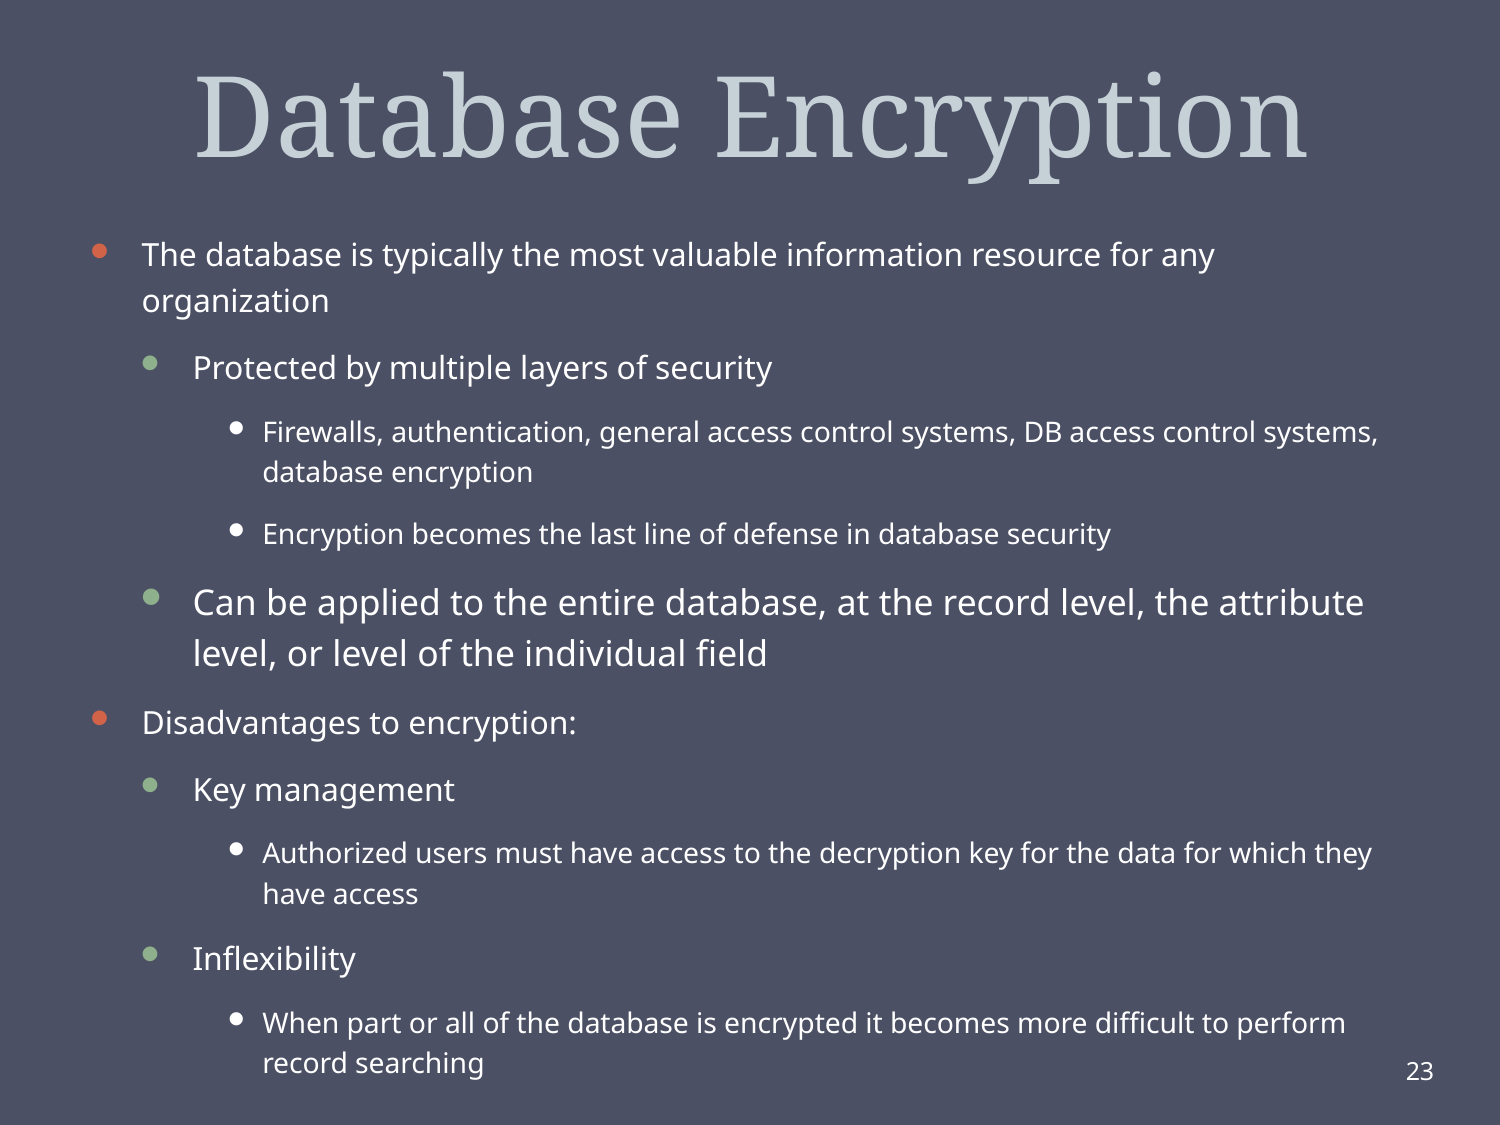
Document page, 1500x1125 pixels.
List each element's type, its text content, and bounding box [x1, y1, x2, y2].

list The database is typically the most valuable information resource for any organization Protected by multiple layers of security Firewalls, authentication, general access control systems, DB access control systems, database encryption Encryption becomes the last line of defense in database security Can be applied to the entire database, at the record level, the attribute level, or level of the individual field Disadvantages to encryption: Key management Authorized users must have access to the decryption key for the data for which they have access Inflexibility When part or all of the database is encrypted it becomes more difficult to perform record searching [75, 219, 1425, 1088]
title Database Encryption [76, 0, 1427, 188]
slide_number 23 [1401, 1042, 1494, 1103]
